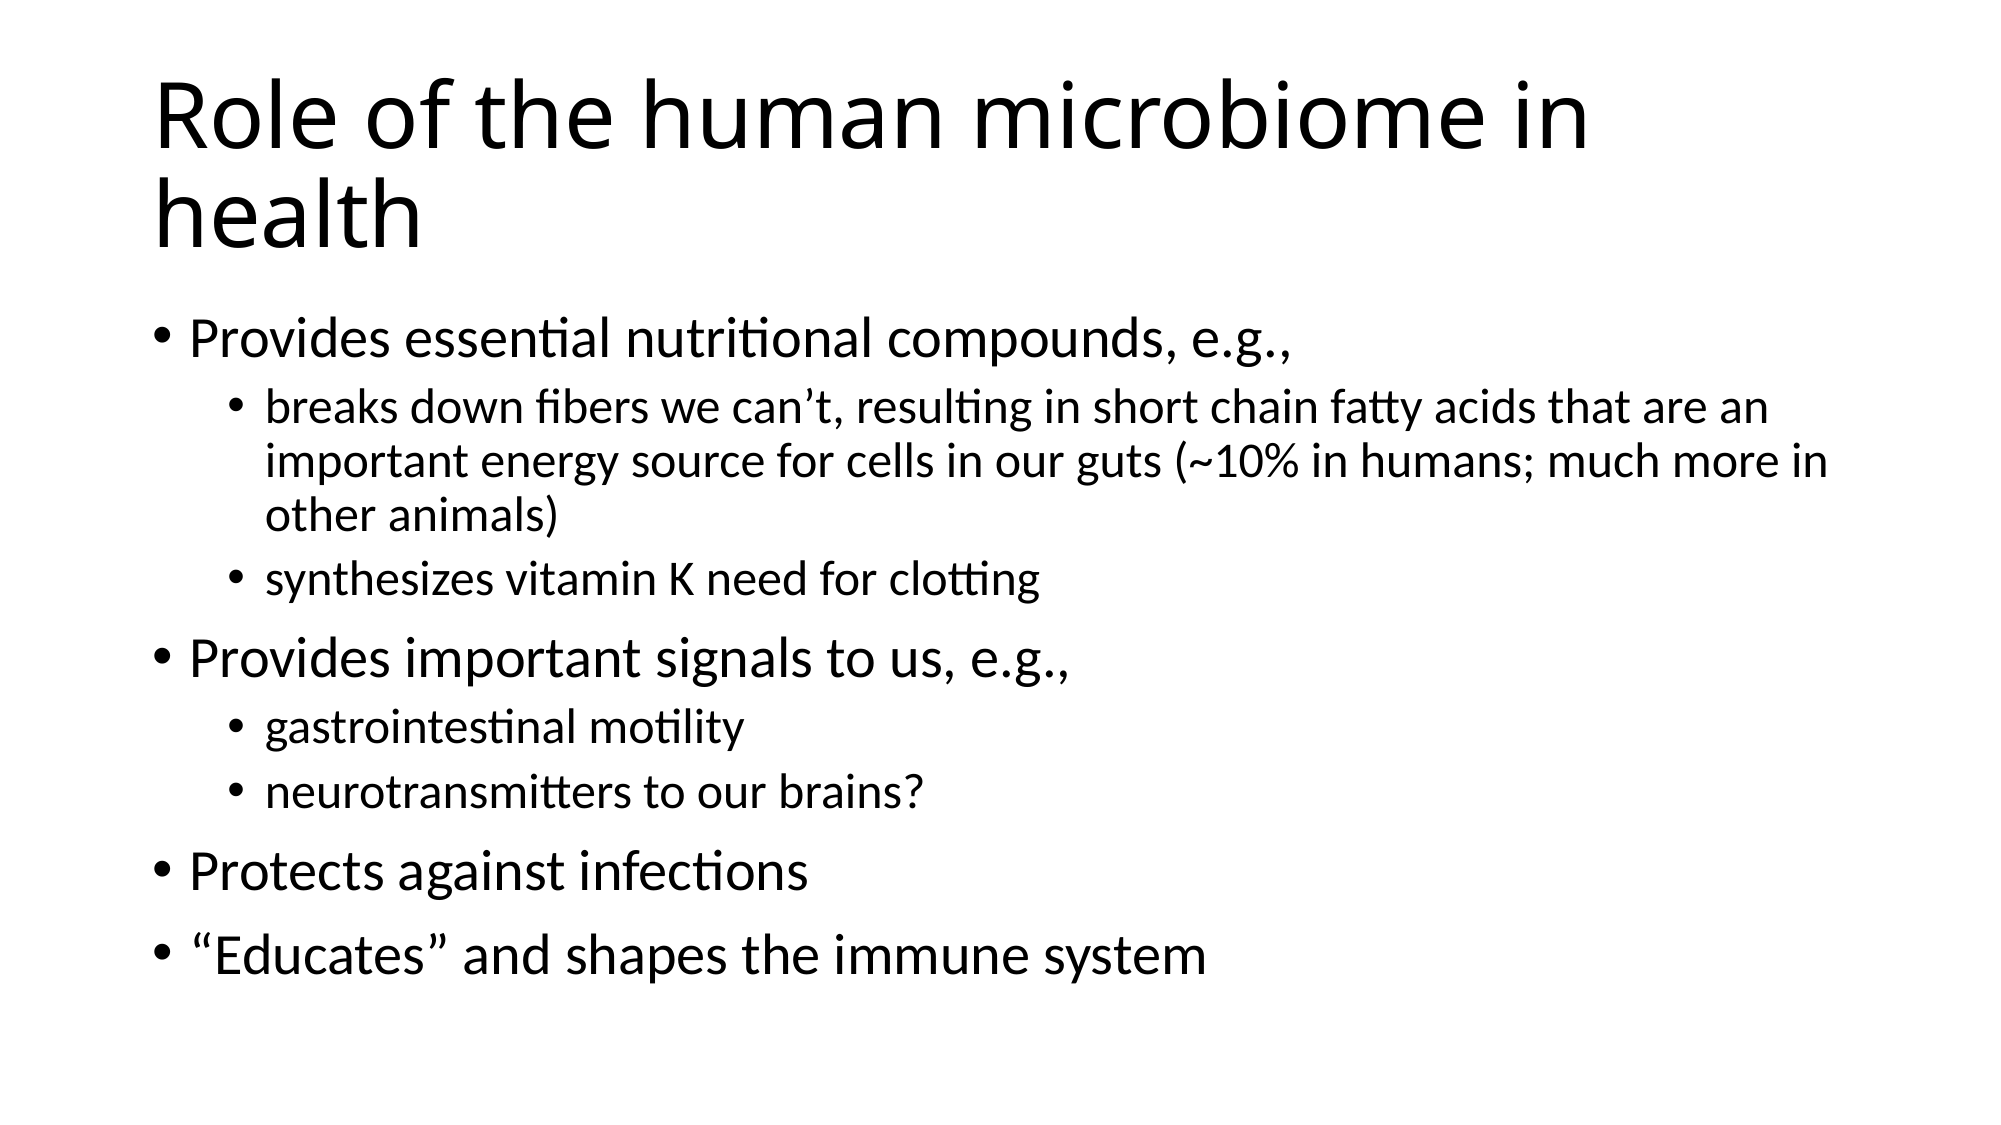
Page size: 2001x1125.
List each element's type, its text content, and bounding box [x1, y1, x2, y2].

title Role of the human microbiome in health [137, 59, 1863, 278]
list Provides essential nutritional compounds, e.g., breaks down fibers we can’t, resulting in short chain fatty acids that are an important energy source for cells in our guts (~10% in humans; much more in other animals) synthesizes vitamin K need for clotting Provides important signals to us, e.g., gastrointestinal motility neurotransmitters to our brains? Protects against infections “Educates” and shapes the immune system [137, 299, 1863, 1014]
